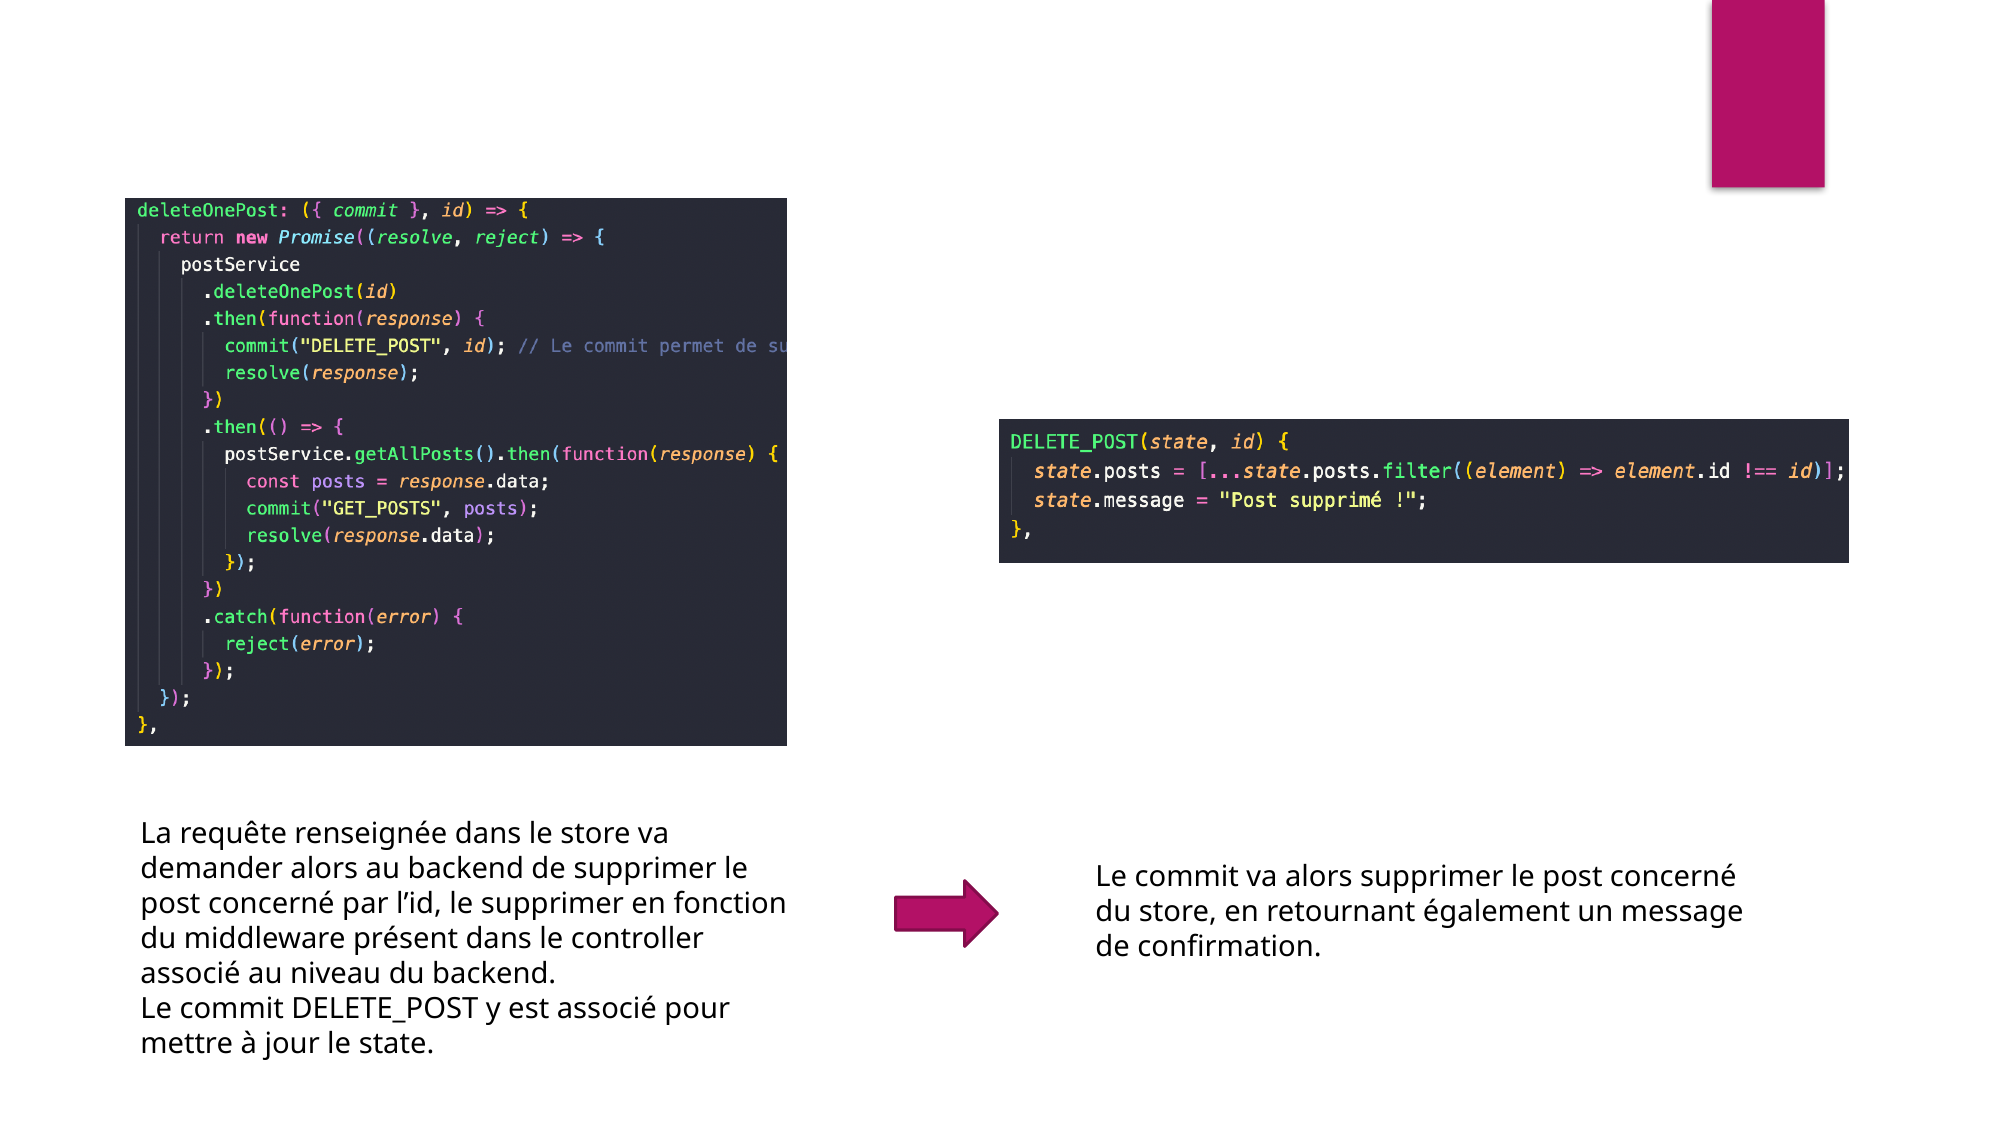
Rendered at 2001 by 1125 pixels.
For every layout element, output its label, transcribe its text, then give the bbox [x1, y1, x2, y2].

text_box [894, 879, 999, 948]
text_box Le commit va alors supprimer le post concerné du store, en retournant également un message de confirmation. [1080, 849, 1768, 970]
picture [125, 197, 788, 746]
picture [999, 419, 1849, 563]
text_box La requête renseignée dans le store va demander alors au backend de supprimer le post concerné par l’id, le supprimer en fonction du middleware présent dans le controller associé au niveau du backend. Le commit DELETE_POST y est associé pour mettre à jour le state. [125, 807, 813, 1067]
